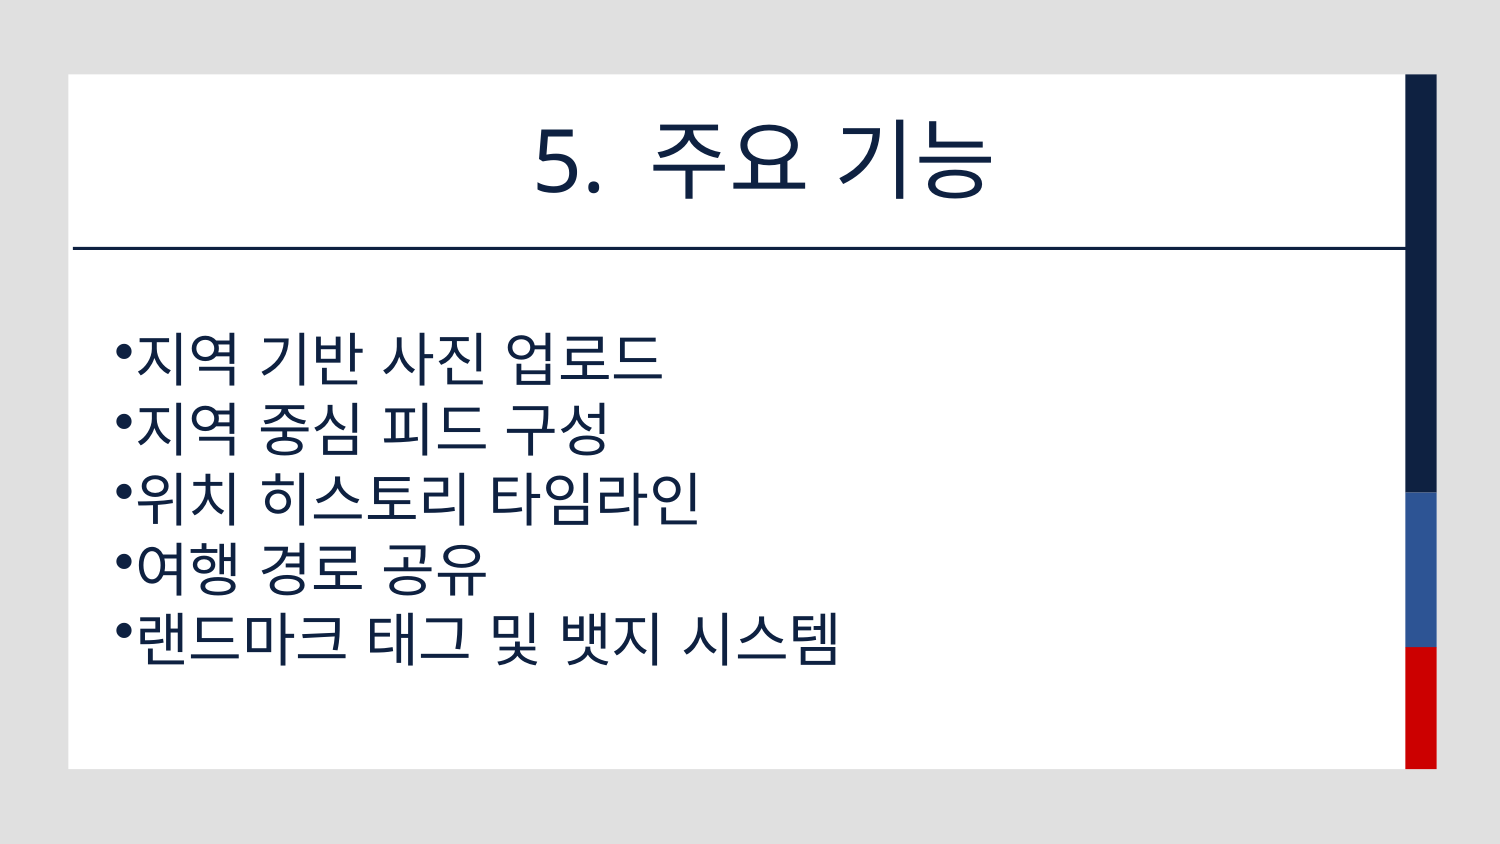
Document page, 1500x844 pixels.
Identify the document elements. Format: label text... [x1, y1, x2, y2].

subtitle 지역 기반 사진 업로드 지역 중심 피드 구성 위치 히스토리 타임라인 여행 경로 공유 랜드마크 태그 및 뱃지 시스템 [99, 249, 1252, 751]
title 5. 주요 기능 [181, 90, 1347, 228]
